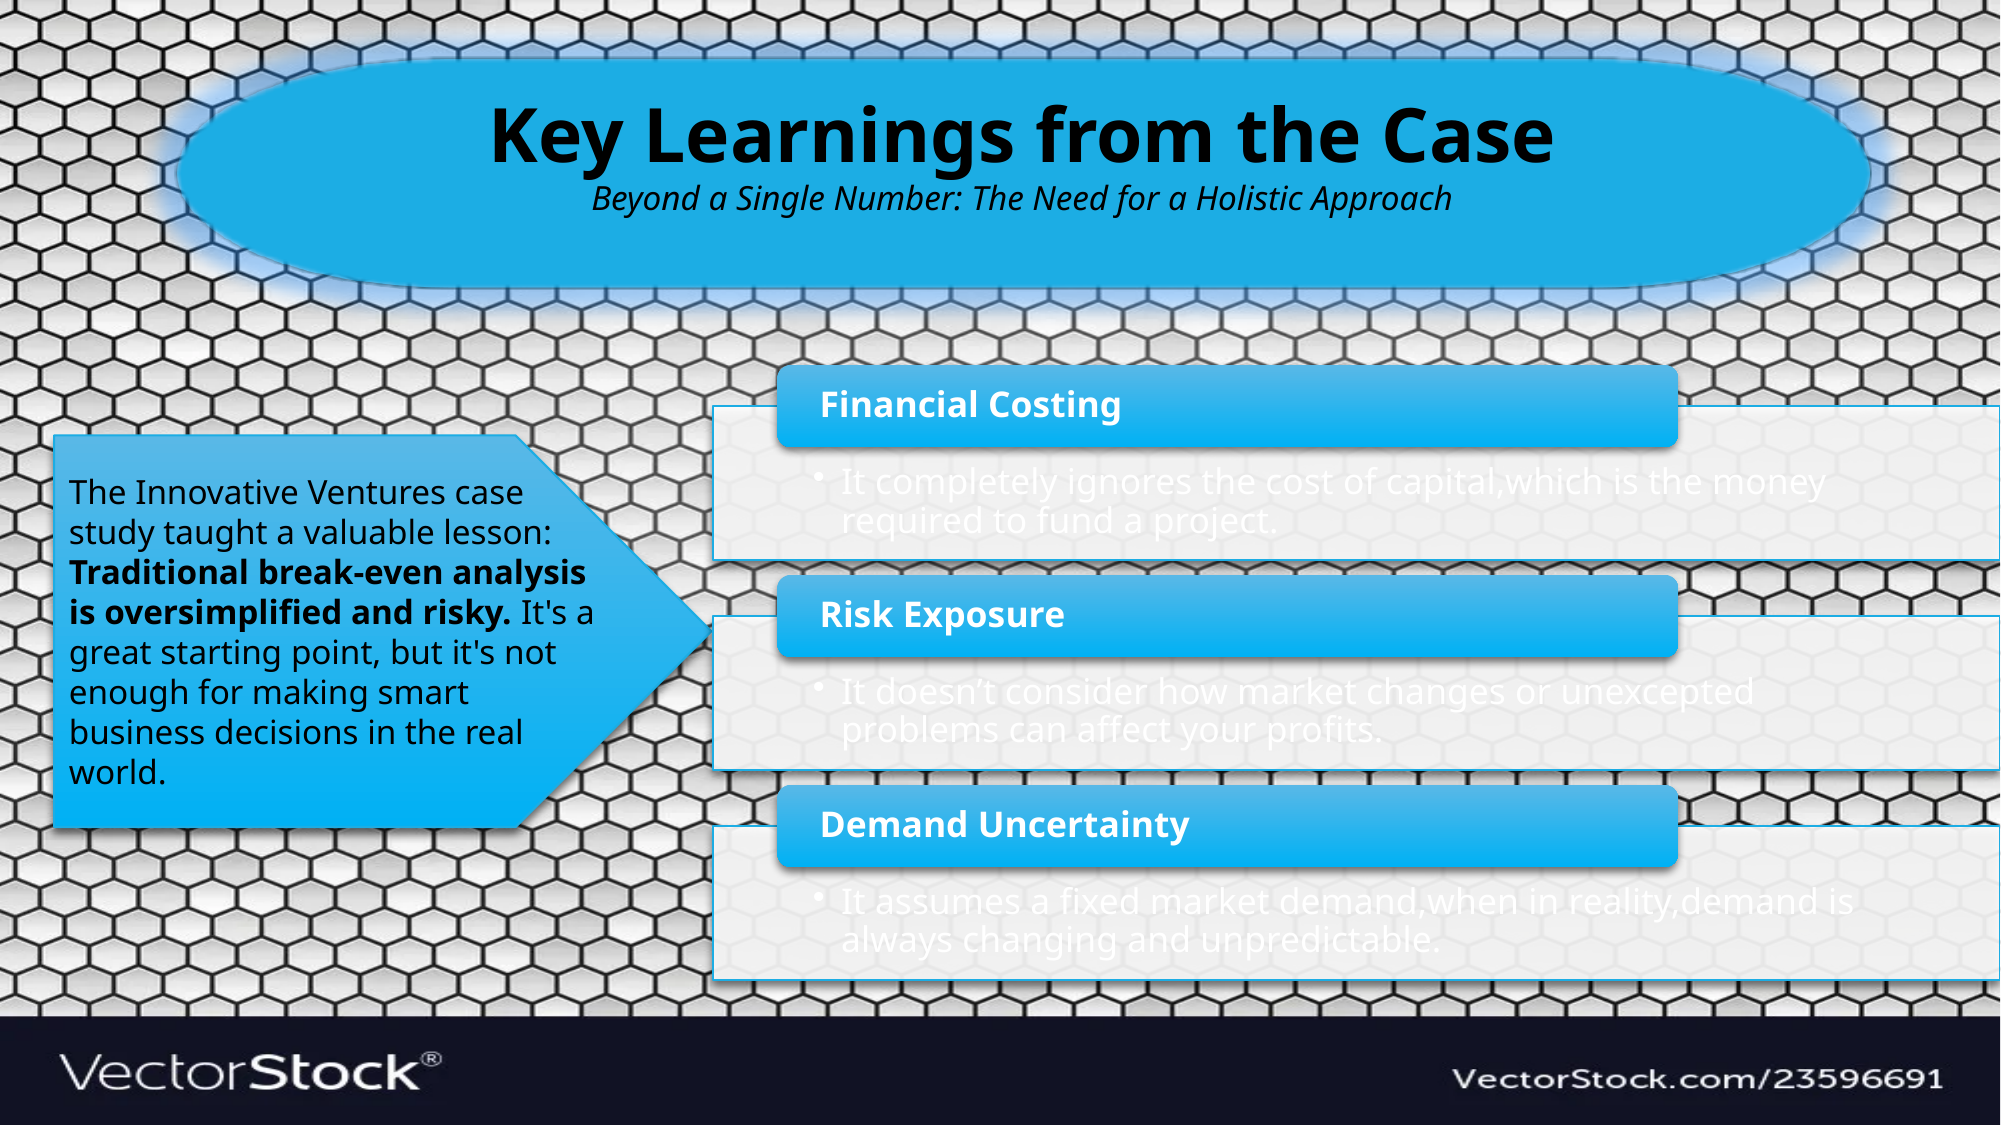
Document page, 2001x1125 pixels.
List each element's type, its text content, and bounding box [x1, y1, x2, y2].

text_box Key Learnings from the Case Beyond a Single Number: The Need for a Holistic Approach [181, 63, 1867, 284]
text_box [712, 357, 2000, 988]
picture [0, 0, 2001, 1125]
text_box The Innovative Ventures case study taught a valuable lesson: Traditional break-even analysis is oversimplified and risky. It's a great starting point, but it's not enough for making smart business decisions in the real world. [53, 434, 705, 829]
